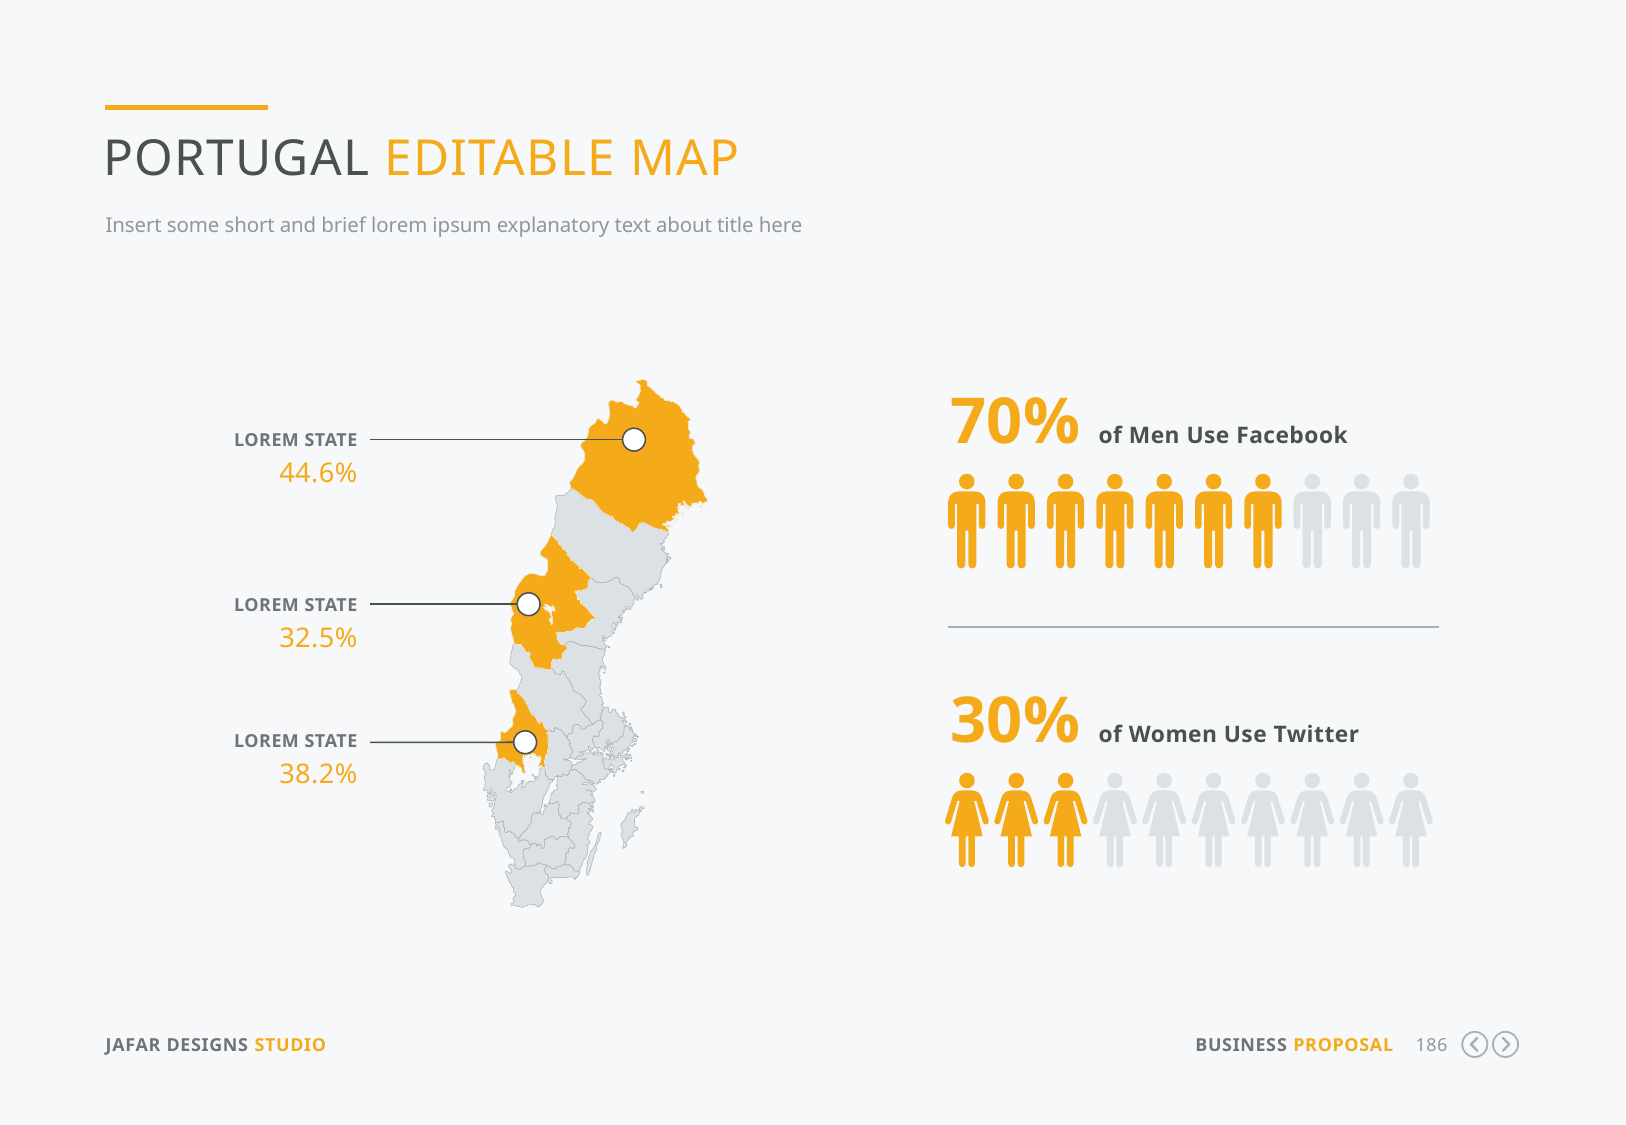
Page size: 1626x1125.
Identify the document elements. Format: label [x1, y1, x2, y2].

list [105, 209, 1519, 241]
text_box [198, 729, 358, 790]
text_box [198, 593, 358, 654]
text_box [370, 379, 708, 908]
text_box [948, 473, 1430, 569]
text_box [198, 428, 358, 488]
text_box [949, 678, 1439, 755]
text_box [949, 380, 1439, 457]
text_box [945, 772, 1434, 868]
list [103, 125, 1518, 188]
